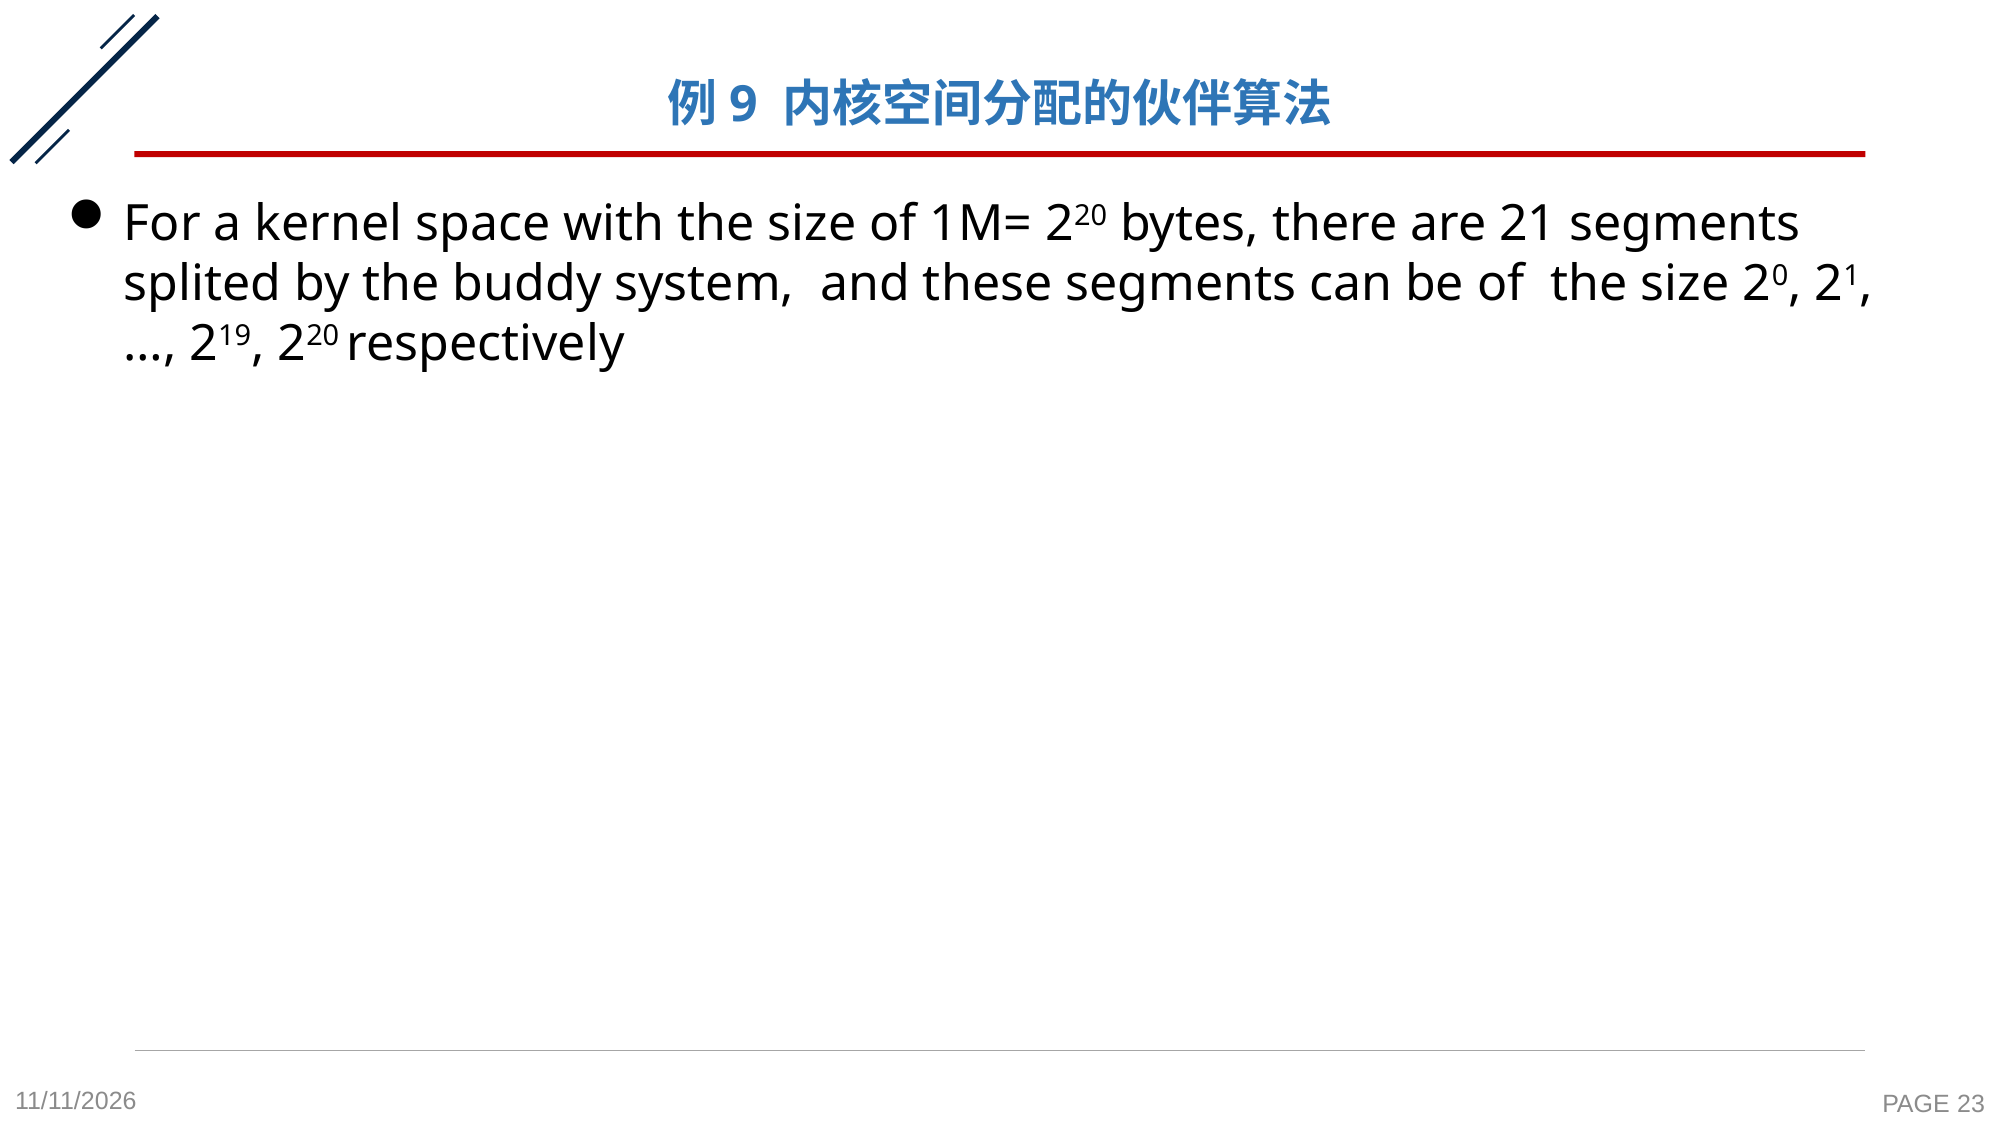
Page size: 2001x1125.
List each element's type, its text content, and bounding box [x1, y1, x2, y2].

title 例9 内核空间分配的伙伴算法 [134, 59, 1866, 150]
list For a kernel space with the size of 1M= 220 bytes, there are 21 segments splited by the buddy system, and these segments can be of the size 20, 21, …, 219, 220 respectively [52, 182, 1950, 1063]
slide_number PAGE 23 [1783, 1077, 2000, 1125]
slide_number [0, 1073, 178, 1125]
